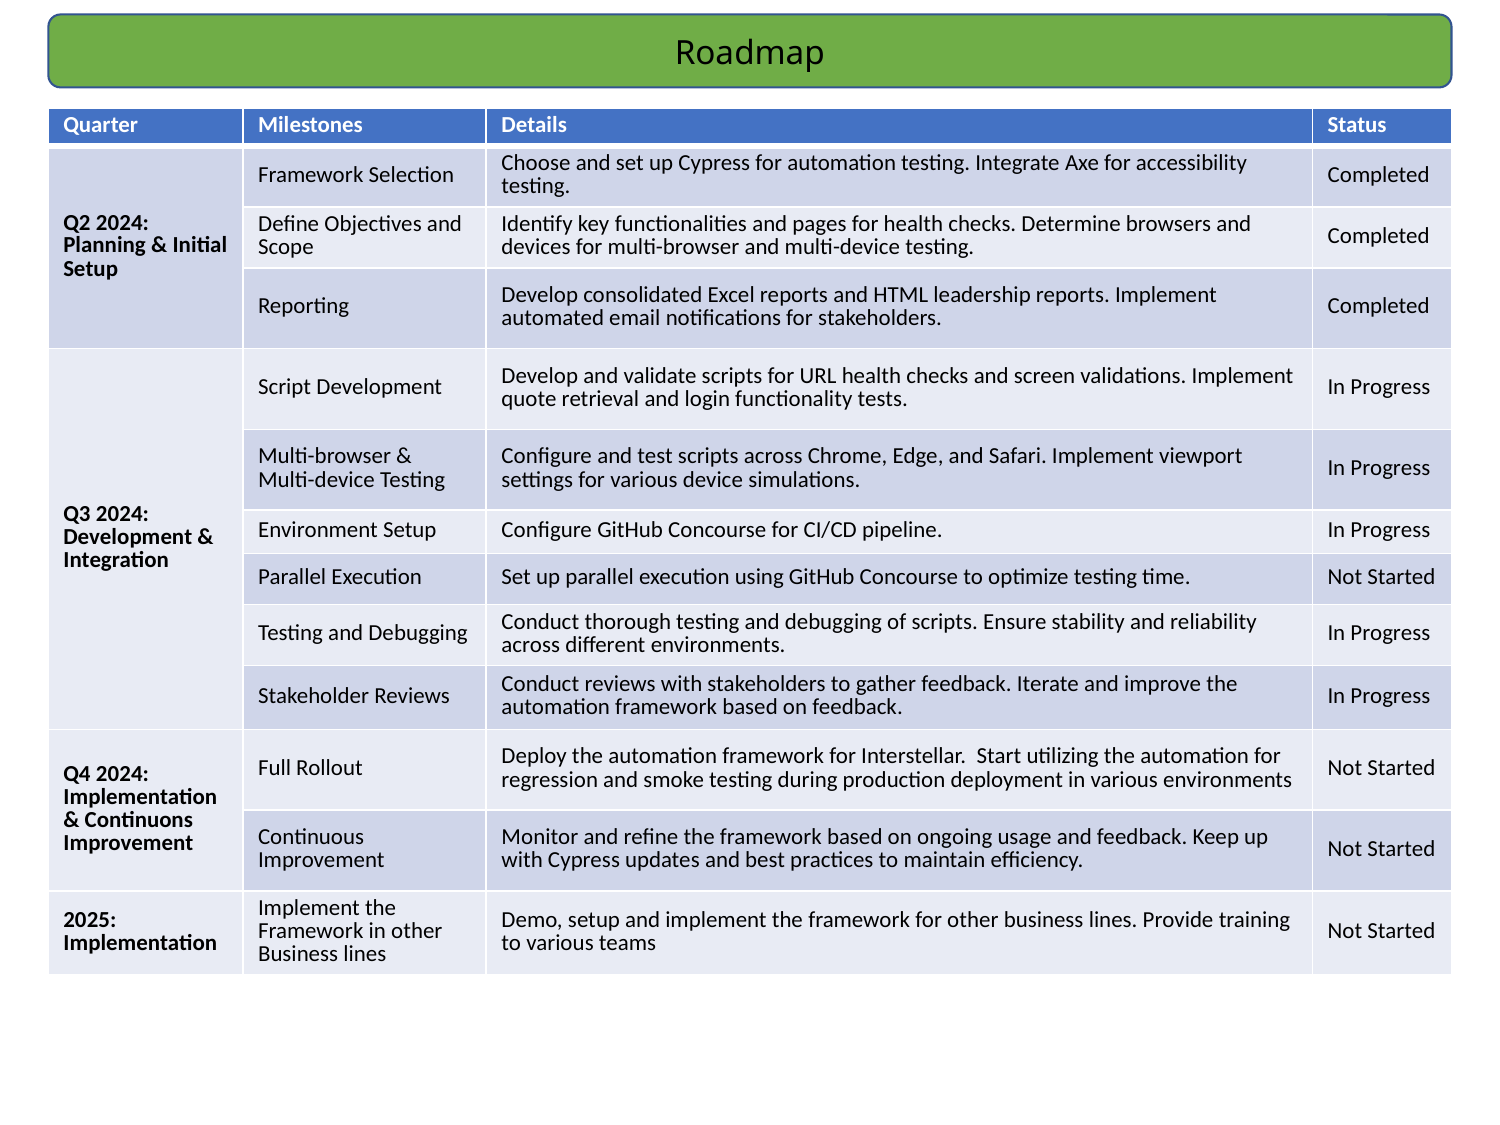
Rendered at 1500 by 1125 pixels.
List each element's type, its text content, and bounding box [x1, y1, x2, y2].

table_cell Configure GitHub Concourse for CI/CD pipeline. [487, 511, 1312, 553]
table_cell Multi-browser & Multi-device Testing [244, 430, 485, 509]
table_cell Conduct thorough testing and debugging of scripts. Ensure stability and reliability across different environments. [487, 605, 1312, 665]
table_cell Demo, setup and implement the framework for other business lines. Provide training to various teams [487, 892, 1312, 974]
table_header Quarter [49, 109, 242, 143]
table_cell Q3 2024: Development & Integration [49, 349, 242, 729]
table_cell Conduct reviews with stakeholders to gather feedback. Iterate and improve the automation framework based on feedback. [487, 666, 1312, 729]
table_cell Q2 2024: Planning & Initial Setup [49, 149, 242, 348]
table_header Status [1313, 109, 1451, 143]
table_cell Monitor and refine the framework based on ongoing usage and feedback. Keep up with Cypress updates and best practices to maintain efficiency. [487, 811, 1312, 890]
table_cell Implement the Framework in other Business lines [244, 892, 485, 974]
table_cell Choose and set up Cypress for automation testing. Integrate Axe for accessibility testing. [487, 149, 1312, 206]
table_cell Testing and Debugging [244, 605, 485, 665]
table_cell Define Objectives and Scope [244, 208, 485, 267]
table_cell Not Started [1313, 892, 1451, 974]
table_cell Parallel Execution [244, 554, 485, 604]
table_cell Q4 2024: Implementation & Continuons Improvement [49, 730, 242, 890]
table_cell Completed [1313, 269, 1451, 348]
table_cell Deploy the automation framework for Interstellar. Start utilizing the automation for regression and smoke testing during production deployment in various environments [487, 730, 1312, 809]
table_cell In Progress [1313, 666, 1451, 729]
table_cell Completed [1313, 149, 1451, 206]
table_cell In Progress [1313, 605, 1451, 665]
table_cell 2025: Implementation [49, 892, 242, 974]
table_cell Environment Setup [244, 511, 485, 553]
table_header Details [487, 109, 1312, 143]
text_box Roadmap [47, 13, 1453, 89]
table_cell In Progress [1313, 511, 1451, 553]
table_cell Full Rollout [244, 730, 485, 809]
table_cell Not Started [1313, 730, 1451, 809]
table_cell In Progress [1313, 430, 1451, 509]
table_cell Not Started [1313, 811, 1451, 890]
table_cell Reporting [244, 269, 485, 348]
table_cell Configure and test scripts across Chrome, Edge, and Safari. Implement viewport settings for various device simulations. [487, 430, 1312, 509]
table_cell Identify key functionalities and pages for health checks. Determine browsers and devices for multi-browser and multi-device testing. [487, 208, 1312, 267]
table_cell Framework Selection [244, 149, 485, 206]
table_cell Continuous Improvement [244, 811, 485, 890]
table_cell Develop consolidated Excel reports and HTML leadership reports. Implement automated email notifications for stakeholders. [487, 269, 1312, 348]
table_cell Set up parallel execution using GitHub Concourse to optimize testing time. [487, 554, 1312, 604]
table_cell Not Started [1313, 554, 1451, 604]
table_cell Script Development [244, 349, 485, 429]
table_cell In Progress [1313, 349, 1451, 429]
table_cell Completed [1313, 208, 1451, 267]
table_header Milestones [244, 109, 485, 143]
table_cell Stakeholder Reviews [244, 666, 485, 729]
table_cell Develop and validate scripts for URL health checks and screen validations. Implement quote retrieval and login functionality tests. [487, 349, 1312, 429]
